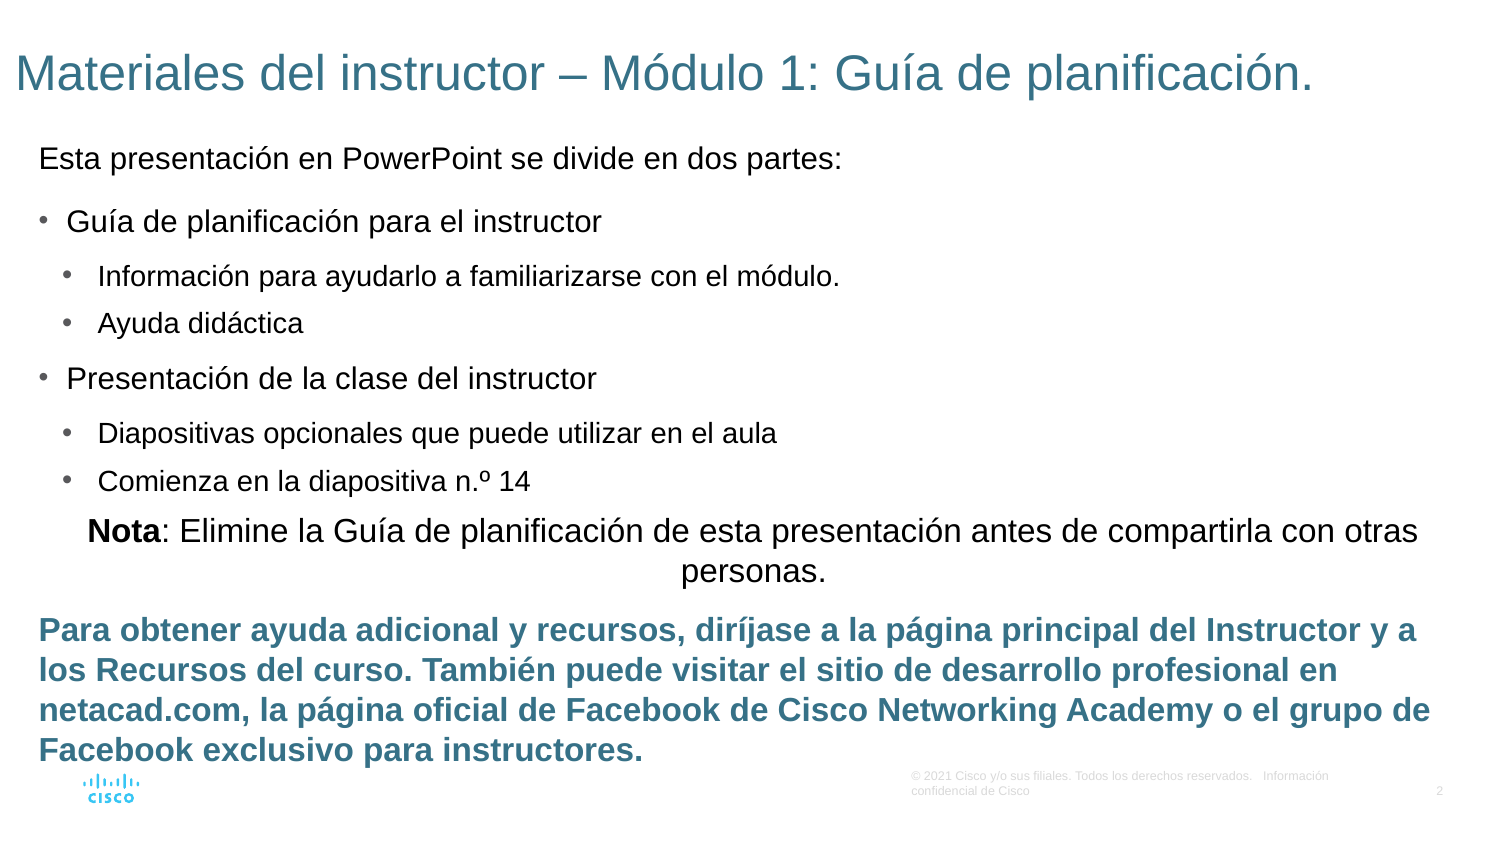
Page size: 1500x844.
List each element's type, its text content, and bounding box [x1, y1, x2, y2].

list Esta presentación en PowerPoint se divide en dos partes: Guía de planificación para el instructor Información para ayudarlo a familiarizarse con el módulo. Ayuda didáctica Presentación de la clase del instructor Diapositivas opcionales que puede utilizar en el aula Comienza en la diapositiva n.º 14 Nota: Elimine la Guía de planificación de esta presentación antes de compartirla con otras personas. Para obtener ayuda adicional y recursos, diríjase a la página principal del Instructor y a los Recursos del curso. También puede visitar el sitio de desarrollo profesional en netacad.com, la página oficial de Facebook de Cisco Networking Academy o el grupo de Facebook exclusivo para instructores. [23, 131, 1476, 746]
title Materiales del instructor – Módulo 1: Guía de planificación. [0, 8, 1500, 133]
